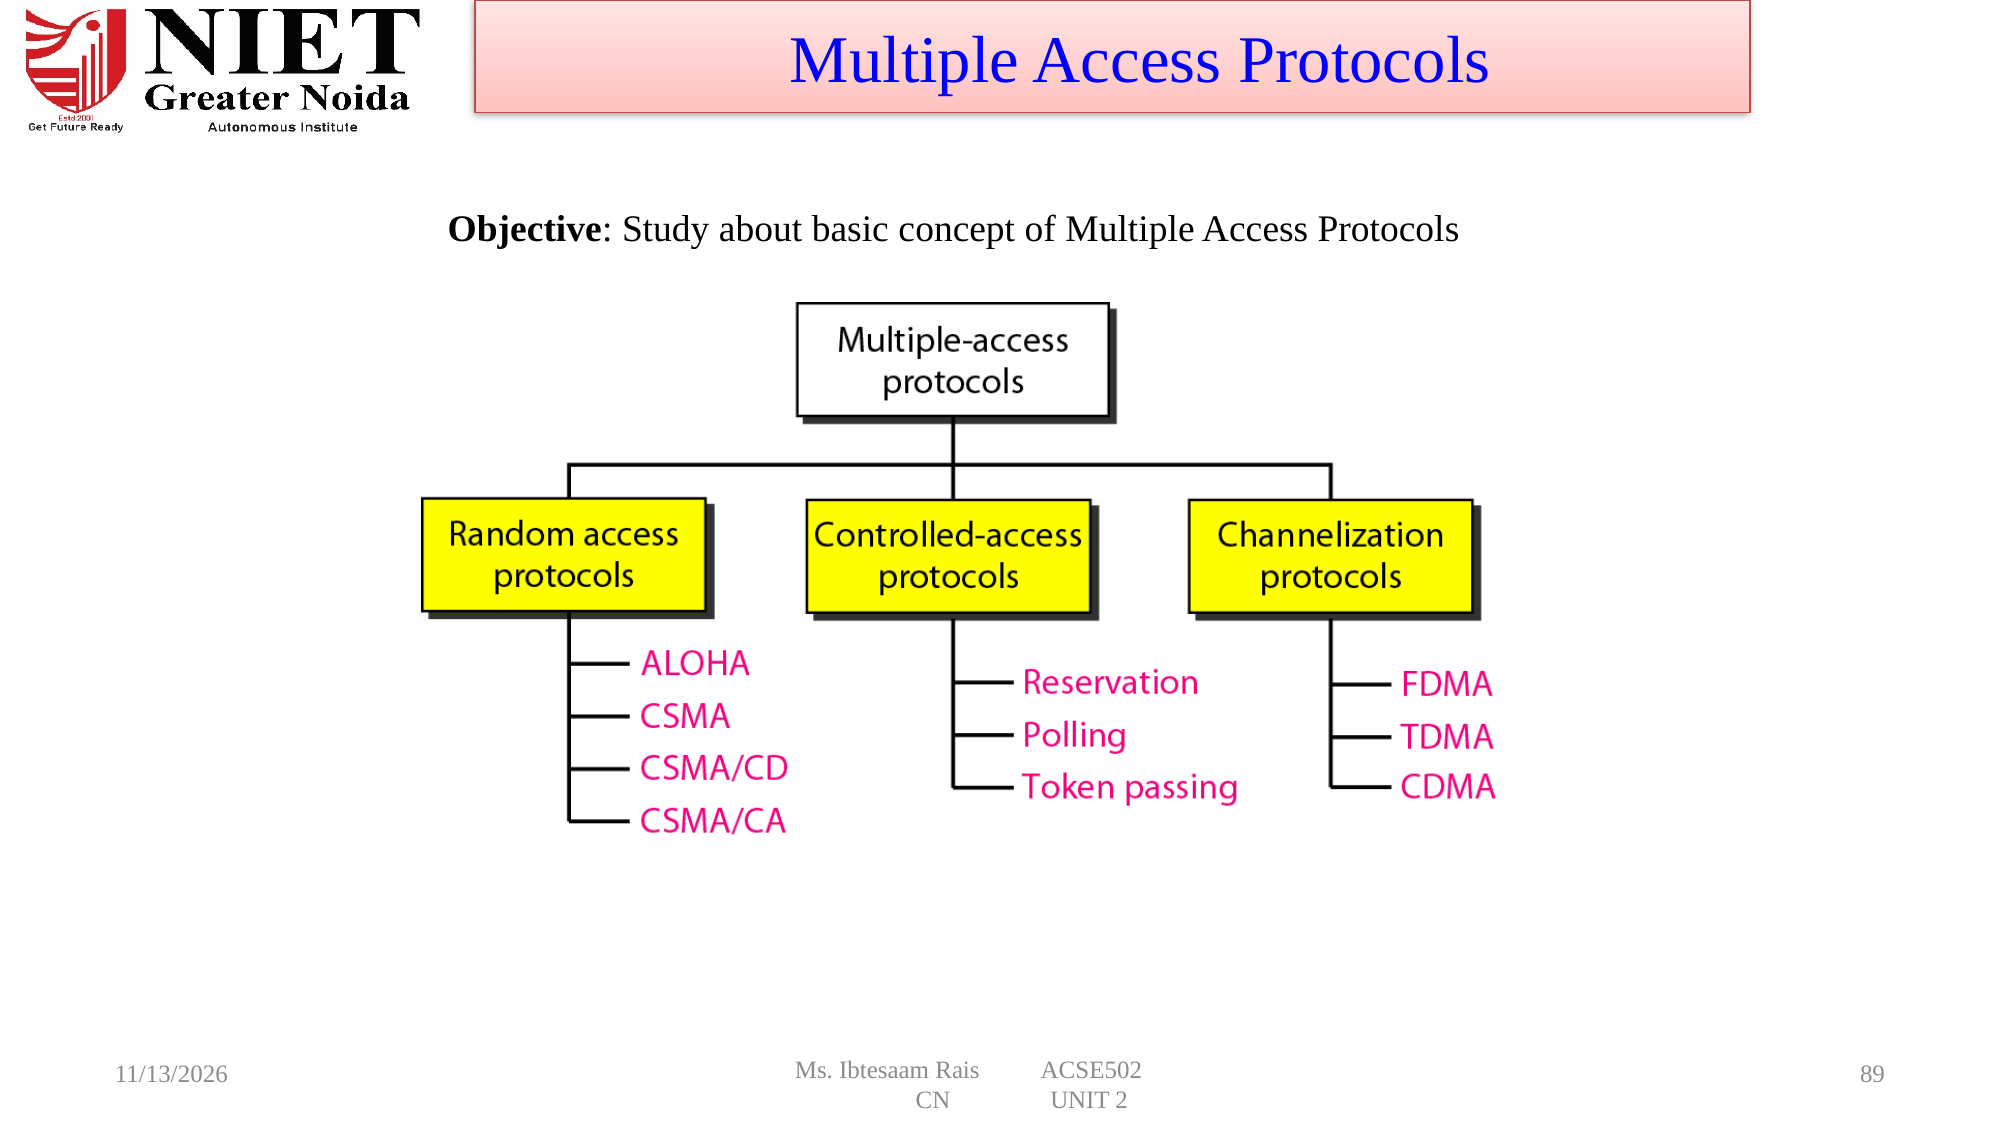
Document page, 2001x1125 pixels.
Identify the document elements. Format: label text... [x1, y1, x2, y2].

slide_number 89 [1433, 1042, 1900, 1103]
text_box Objective: Study about basic concept of Multiple Access Protocols [432, 196, 1697, 256]
picture [0, 0, 445, 149]
text_box Multiple Access Protocols [474, 0, 1751, 113]
footer Ms. Ibtesaam Rais ACSE502 CN UNIT 2 [762, 1042, 1282, 1125]
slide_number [99, 1042, 567, 1103]
picture [420, 302, 1497, 842]
